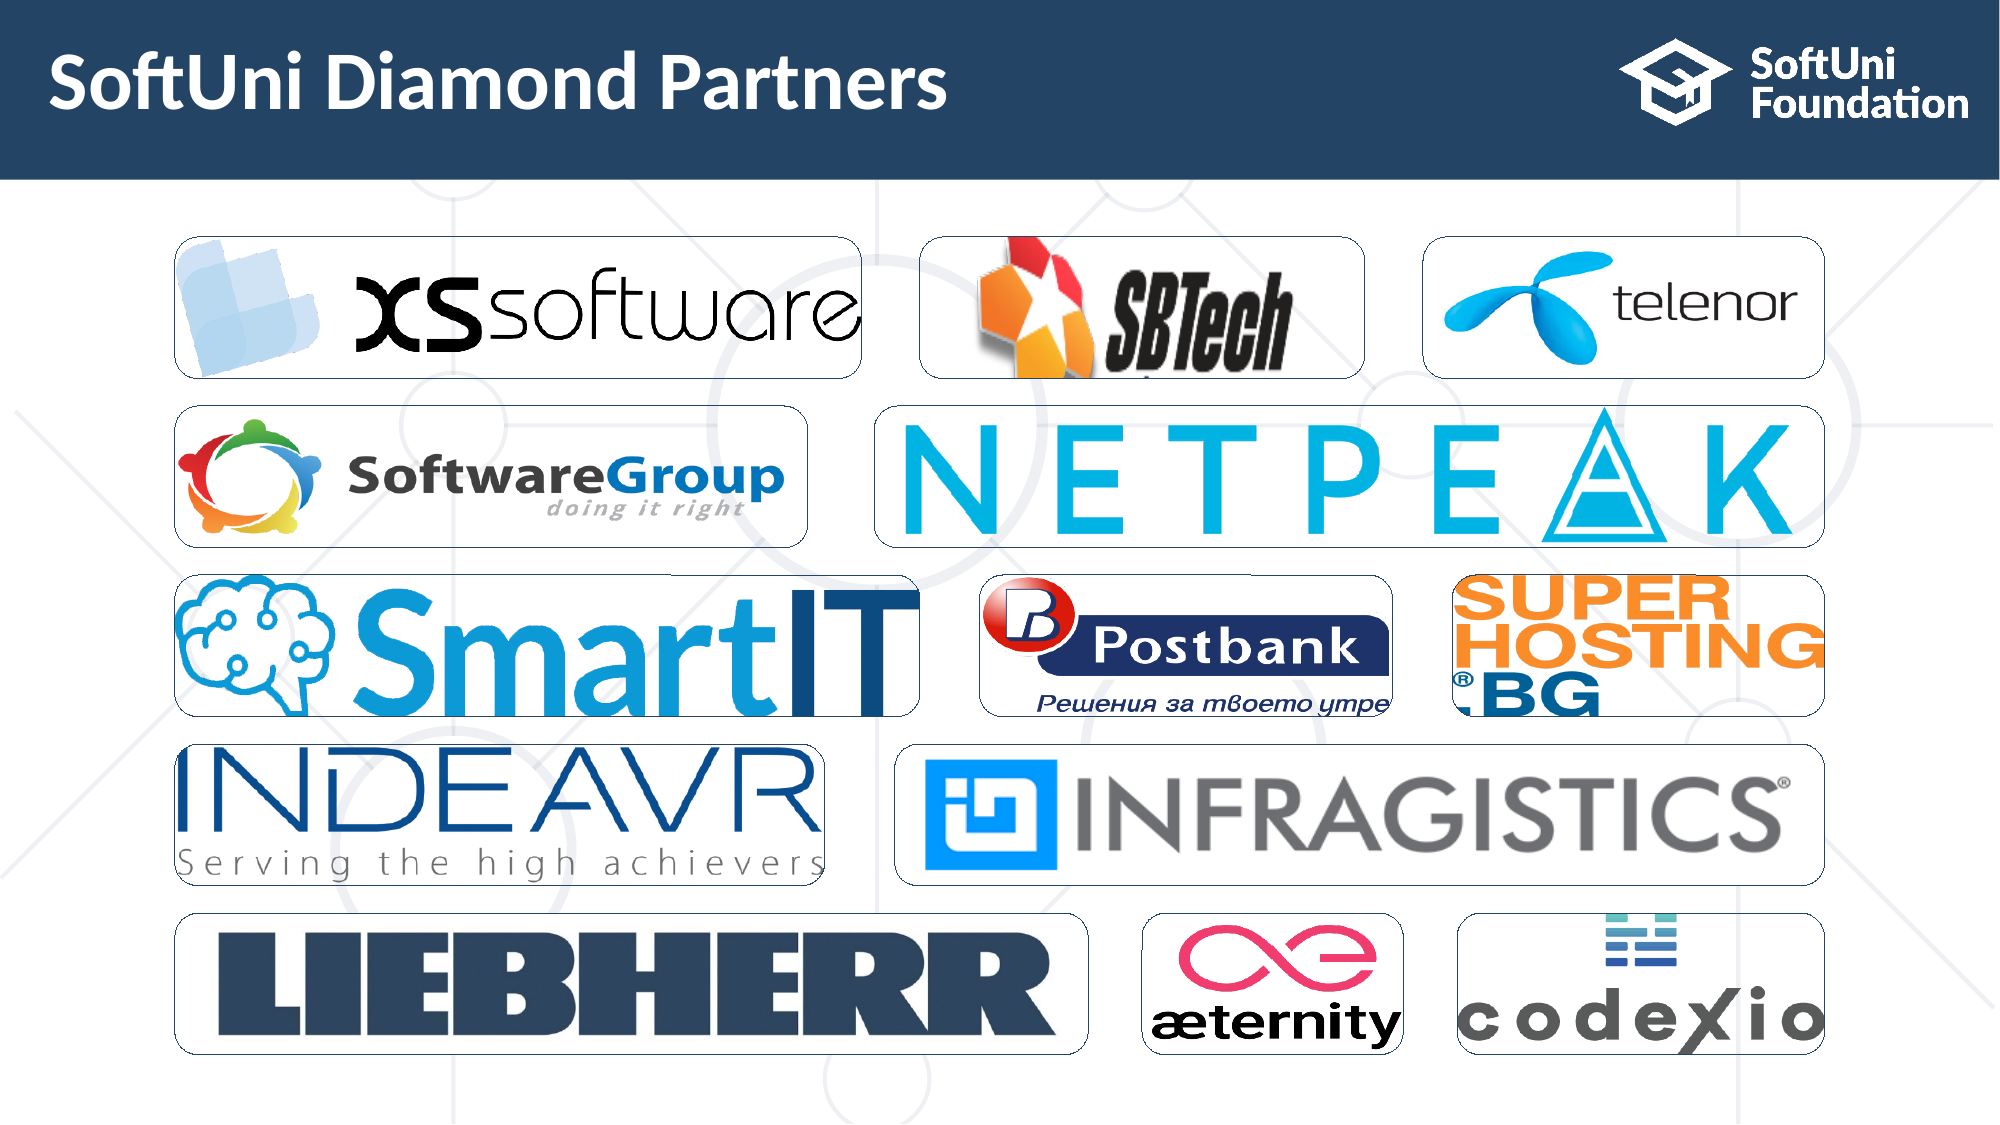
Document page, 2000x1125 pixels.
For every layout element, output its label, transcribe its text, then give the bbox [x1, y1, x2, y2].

picture [294, 647, 304, 656]
picture [1451, 574, 1825, 717]
picture [873, 405, 1825, 548]
picture [1456, 912, 1825, 1055]
picture [174, 912, 1089, 1055]
picture [174, 405, 808, 548]
picture [262, 574, 921, 717]
picture [233, 661, 242, 670]
picture [183, 585, 328, 710]
picture [919, 236, 1365, 379]
picture [979, 574, 1393, 717]
picture [594, 678, 625, 702]
picture [1618, 38, 1968, 126]
picture [174, 236, 862, 379]
picture [174, 743, 825, 886]
title SoftUni Diamond Partners [31, 16, 1591, 162]
picture [174, 574, 249, 616]
picture [466, 642, 494, 717]
picture [263, 615, 272, 625]
picture [1141, 912, 1404, 1055]
picture [610, 706, 633, 717]
picture [894, 743, 1825, 886]
picture [516, 642, 544, 717]
picture [1422, 236, 1825, 379]
picture [222, 615, 231, 625]
picture [174, 631, 286, 717]
